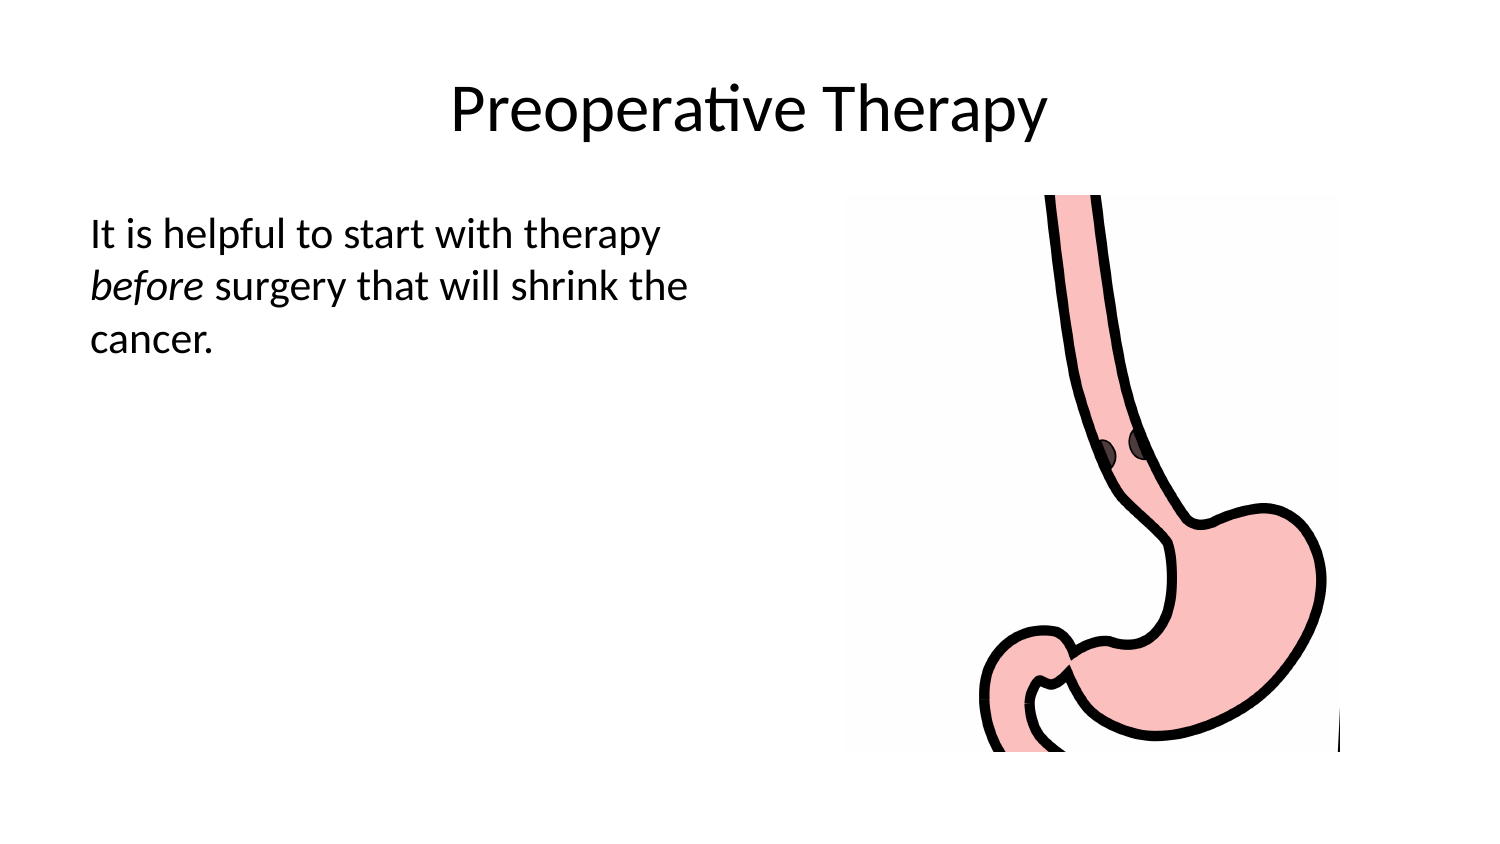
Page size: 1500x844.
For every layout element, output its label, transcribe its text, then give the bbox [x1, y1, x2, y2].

title Preoperative Therapy [75, 33, 1425, 175]
picture [845, 195, 1340, 753]
list It is helpful to start with therapy before surgery that will shrink the cancer. [75, 196, 738, 754]
